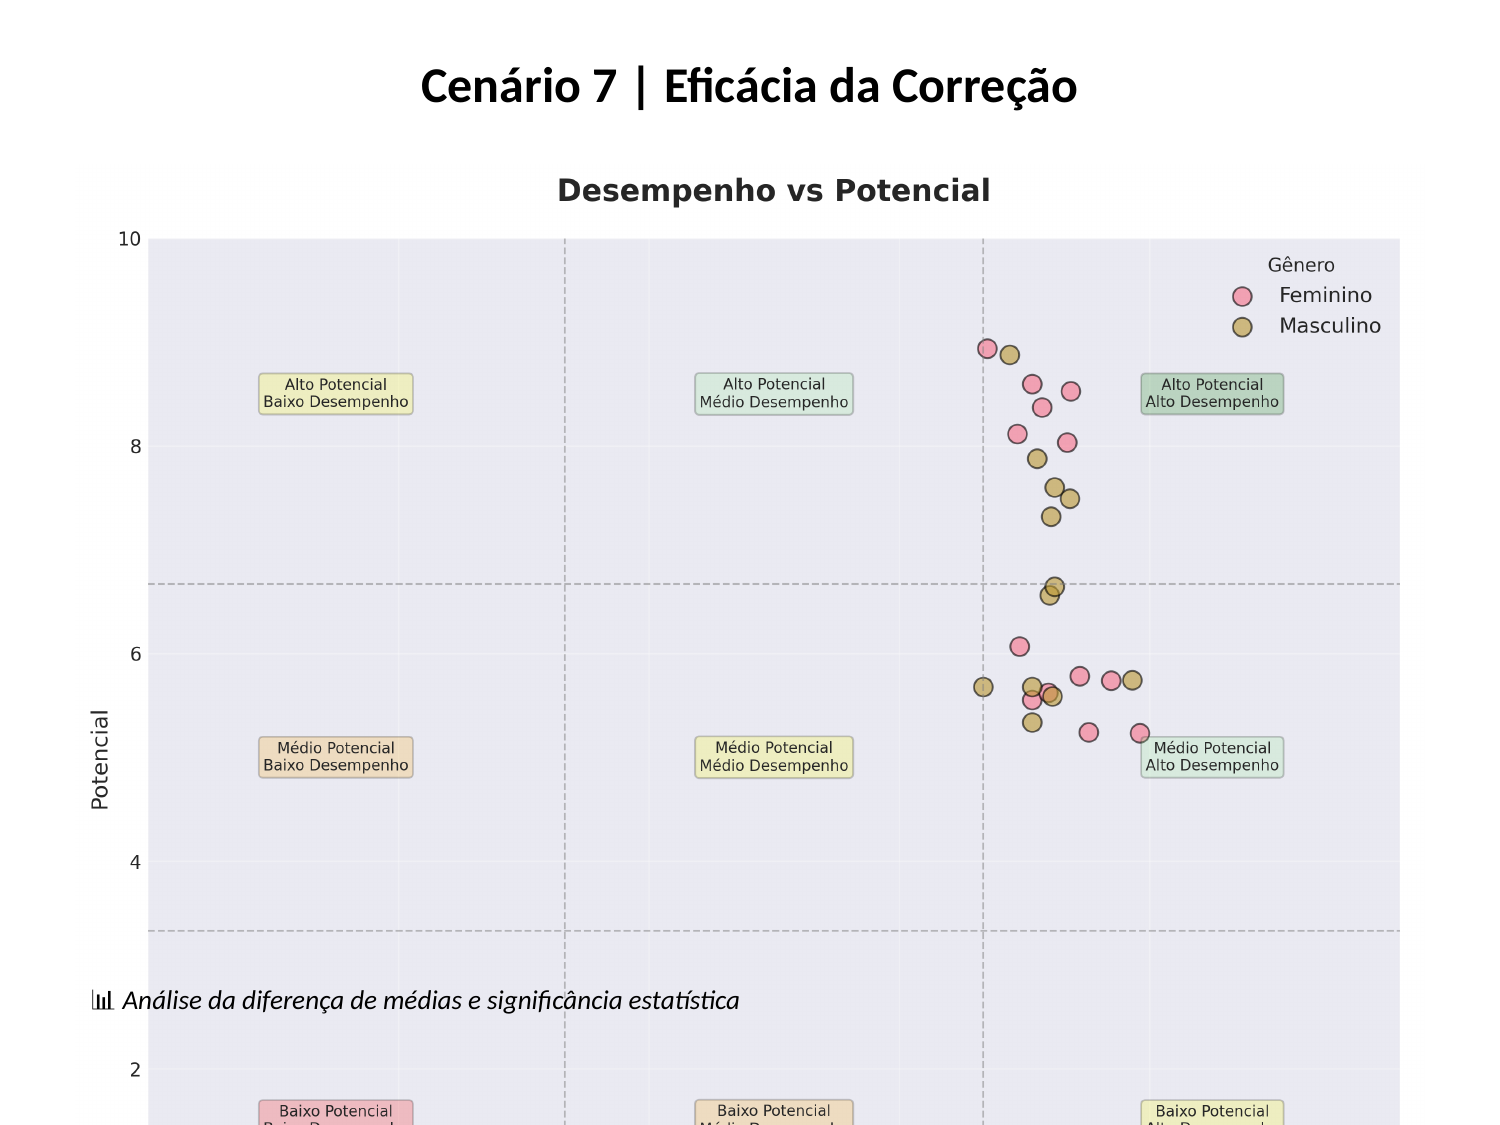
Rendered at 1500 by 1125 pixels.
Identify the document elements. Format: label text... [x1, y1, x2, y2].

text_box Cenário 7 | Eficácia da Correção [406, 44, 1094, 120]
picture [74, 164, 1426, 1125]
